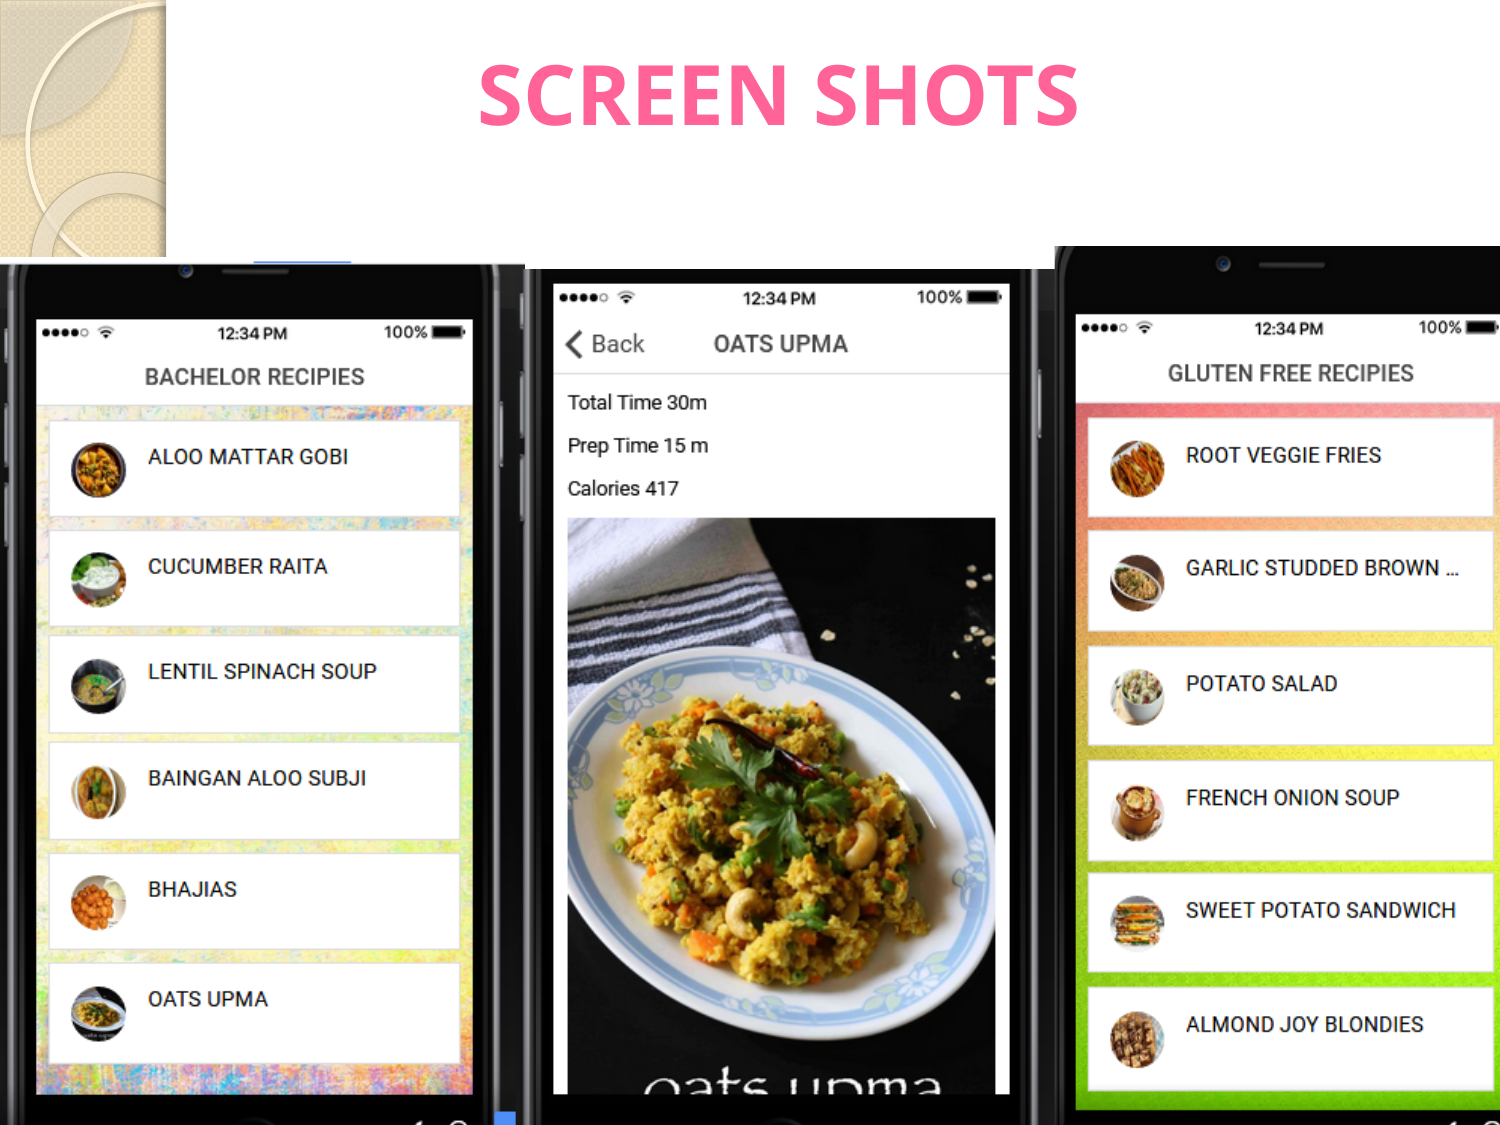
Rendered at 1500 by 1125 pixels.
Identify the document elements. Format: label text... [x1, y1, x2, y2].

text_box SCREEN SHOTS [58, 35, 1500, 150]
picture [0, 245, 1500, 1125]
